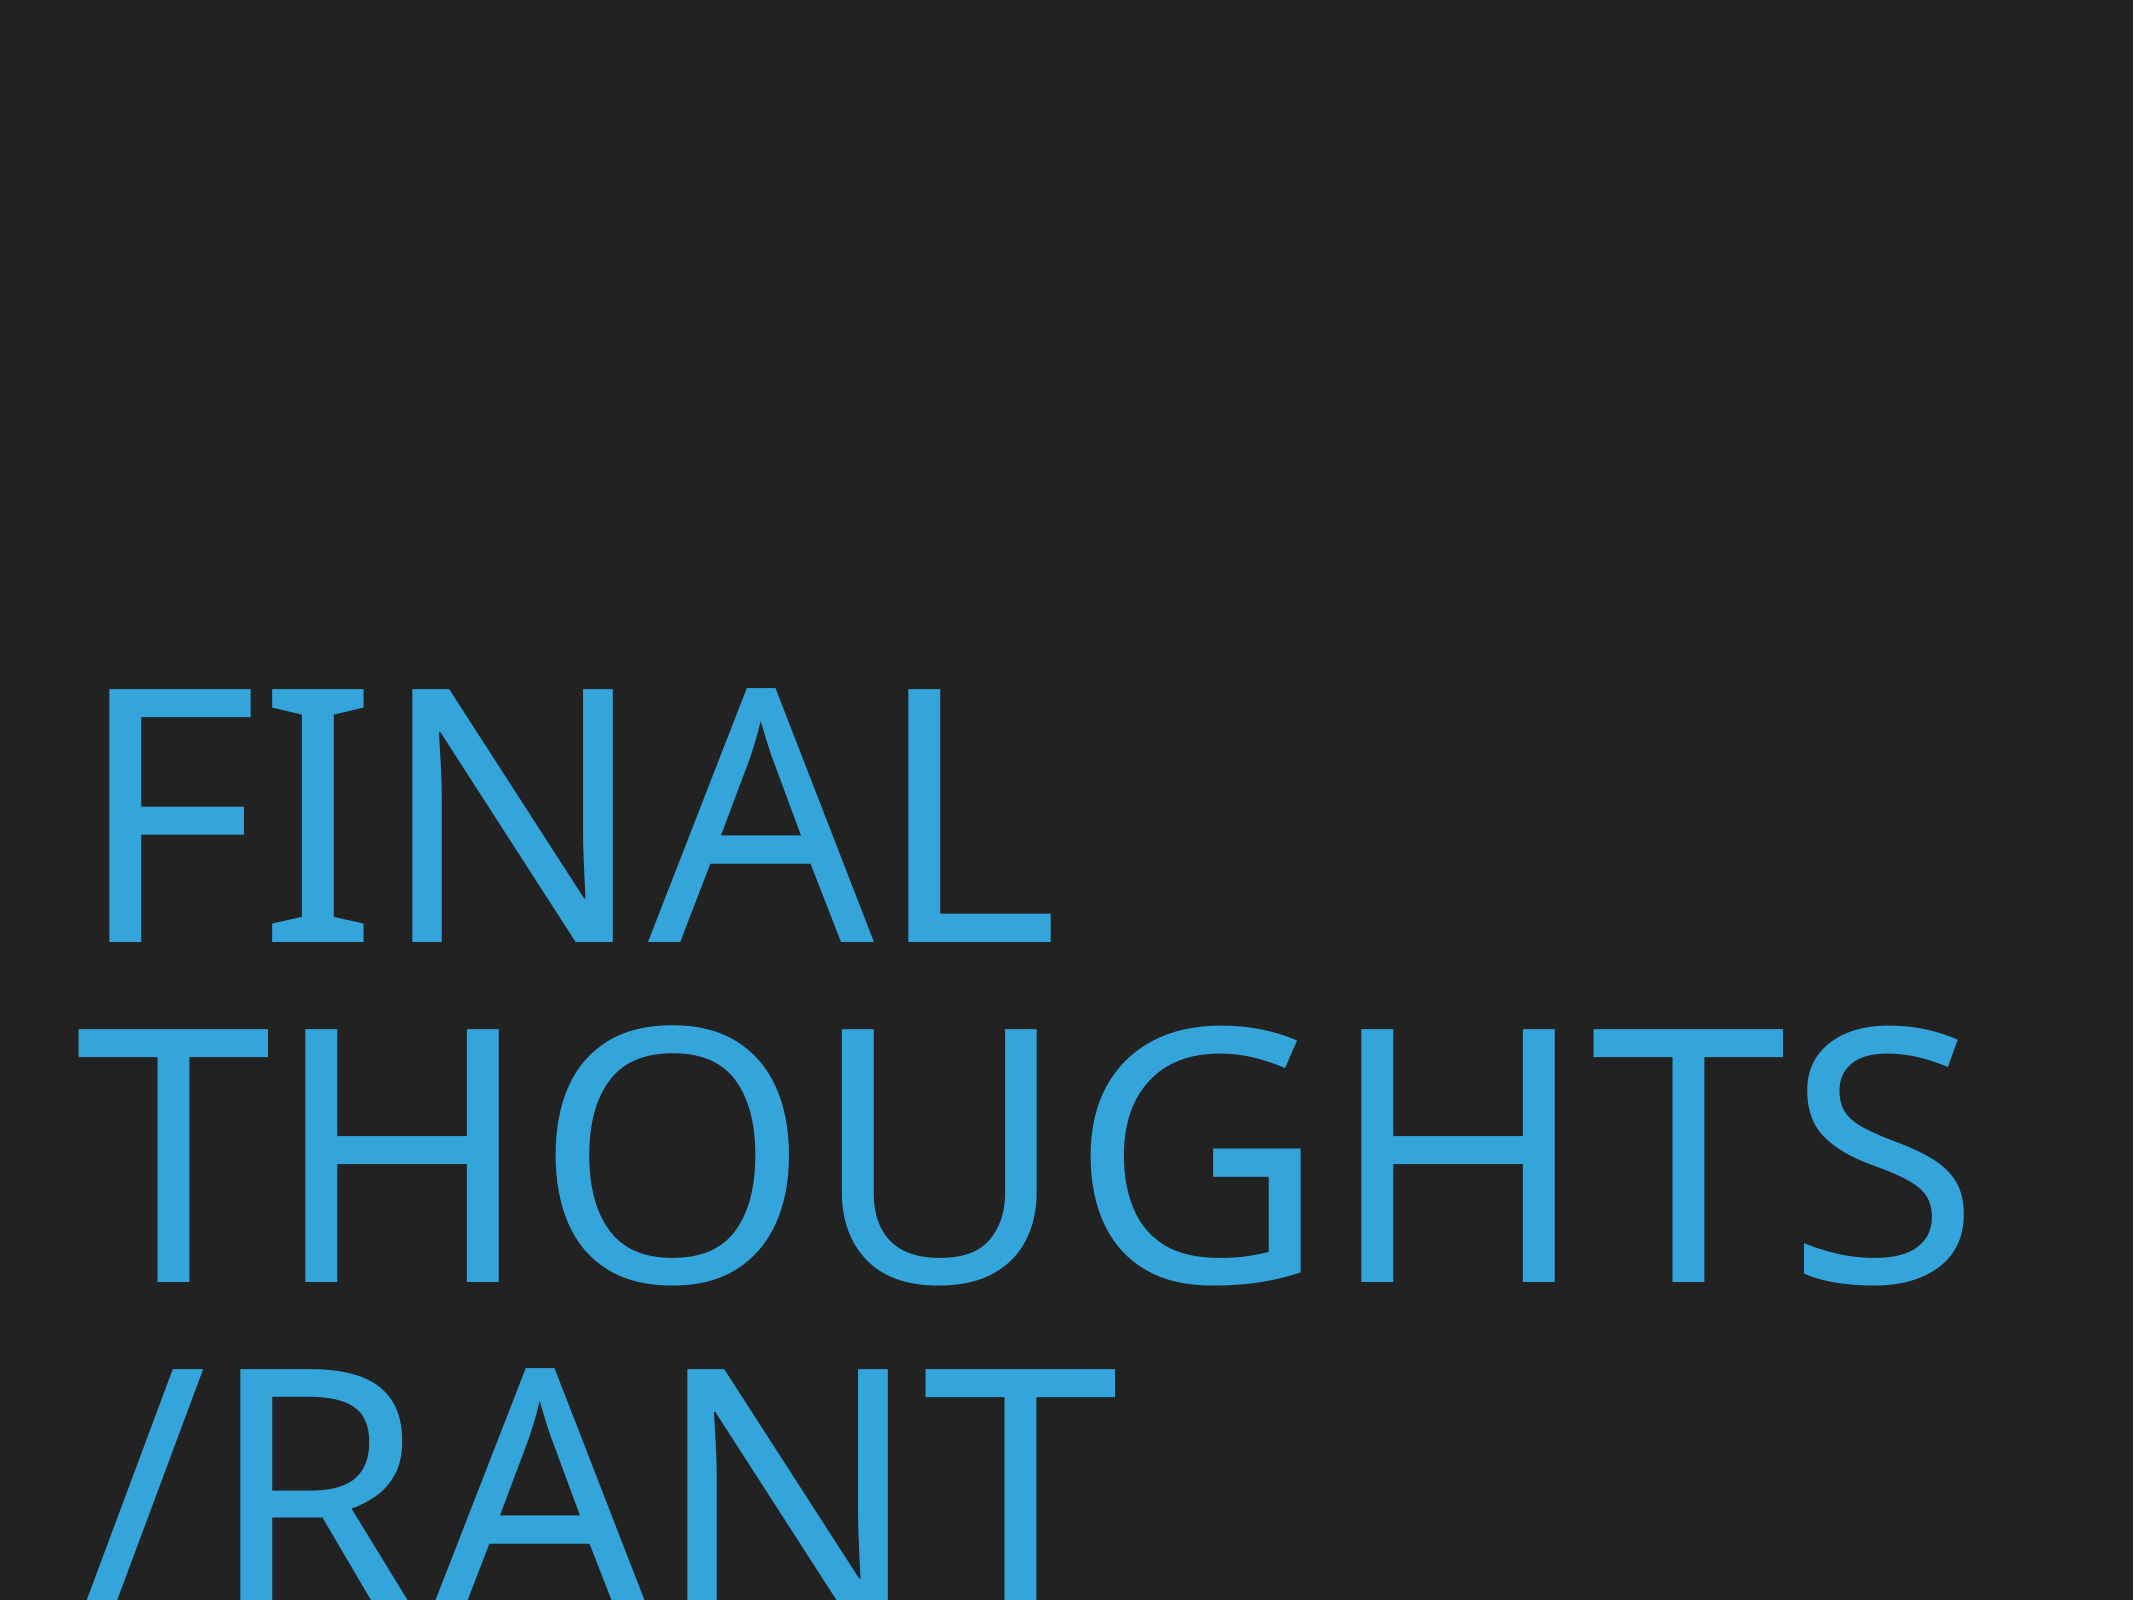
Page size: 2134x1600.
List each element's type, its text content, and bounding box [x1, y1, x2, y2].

title Final Thoughts/RANT [66, 661, 2068, 1405]
